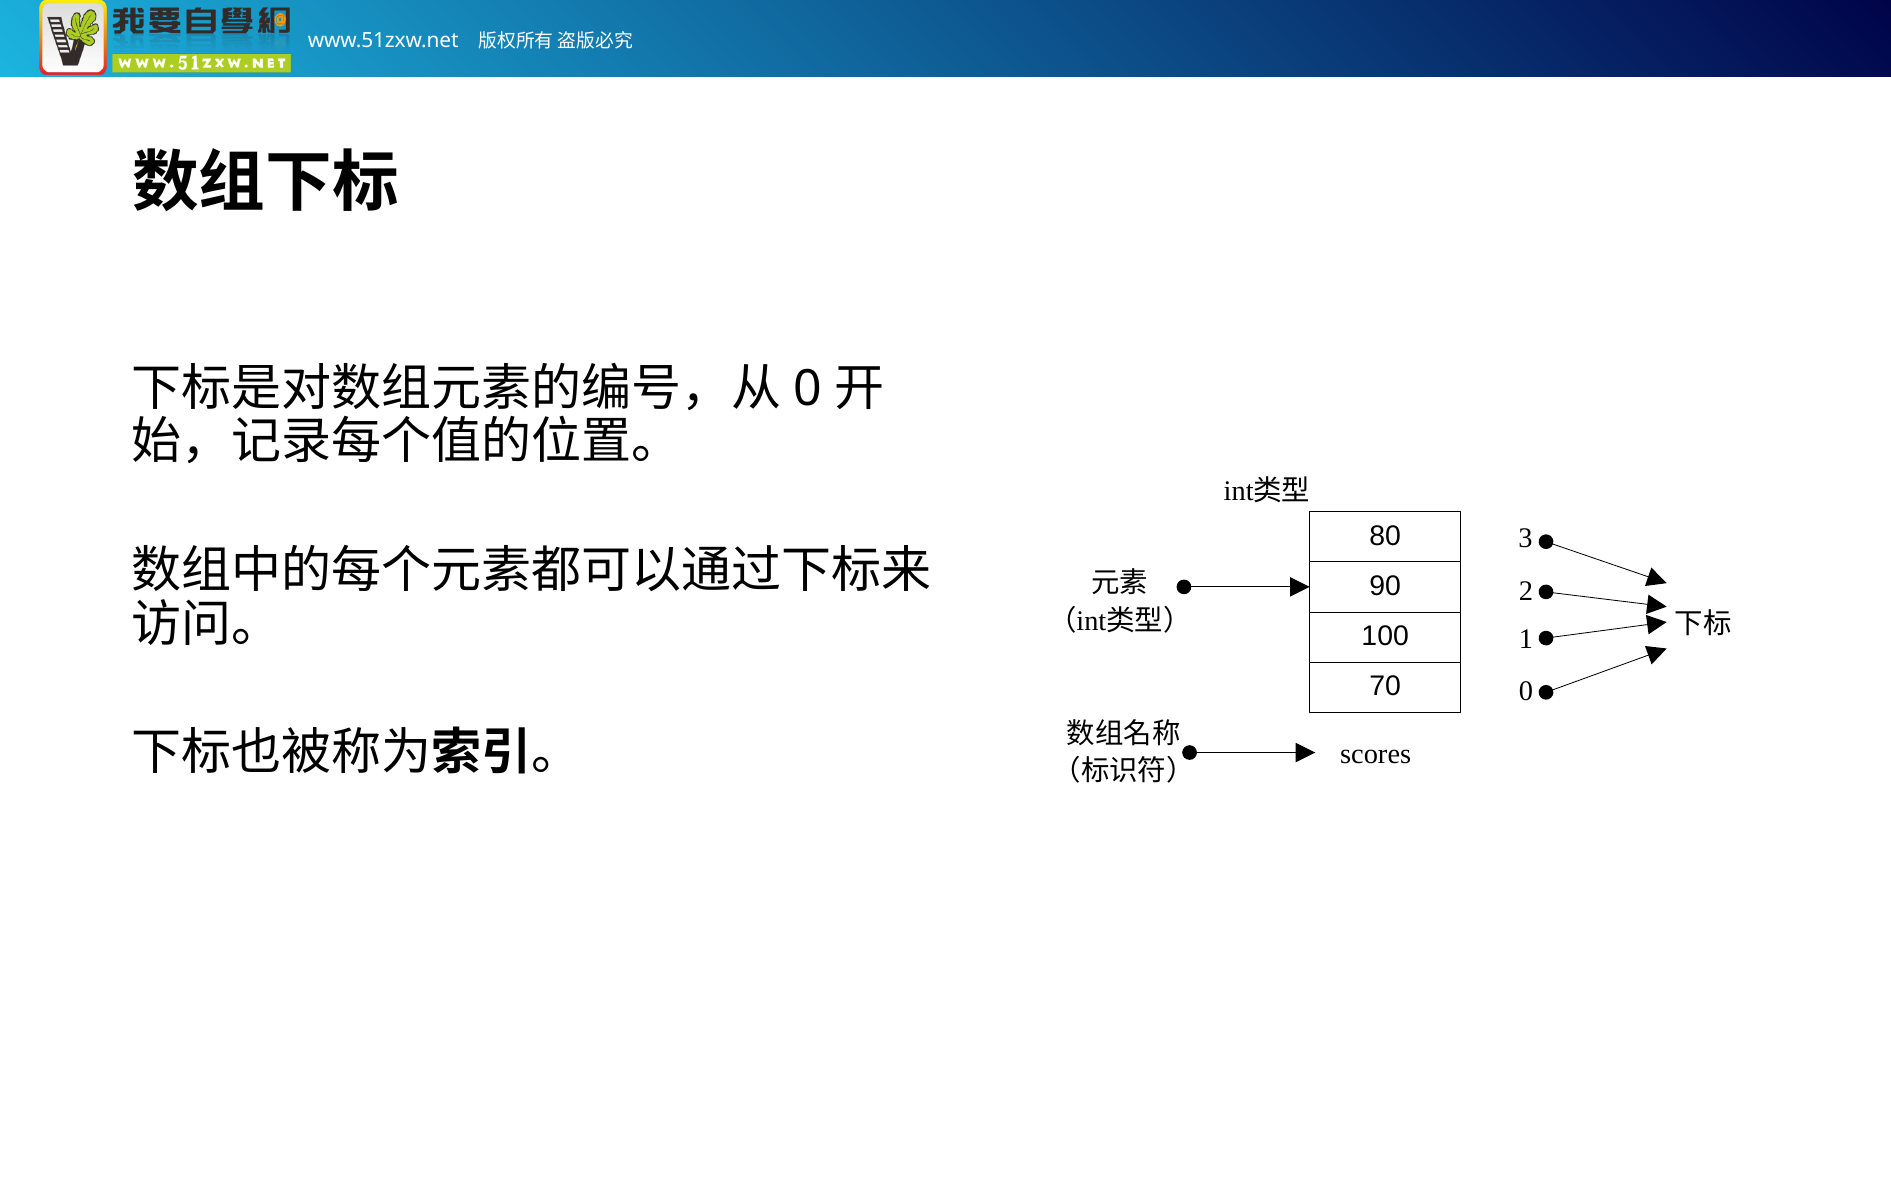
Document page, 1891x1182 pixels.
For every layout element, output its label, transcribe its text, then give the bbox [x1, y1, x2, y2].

text_box 下标是对数组元素的编号，从0开始，记录每个值的位置。 数组中的每个元素都可以通过下标来访问。 下标也被称为索引。 [116, 354, 974, 1182]
text_box [0, 0, 1891, 78]
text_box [976, 467, 1867, 824]
picture [39, 0, 291, 75]
text_box www.51zxw.net 版权所有 盗版必究 [291, 11, 858, 59]
text_box 数组下标 [117, 131, 415, 226]
